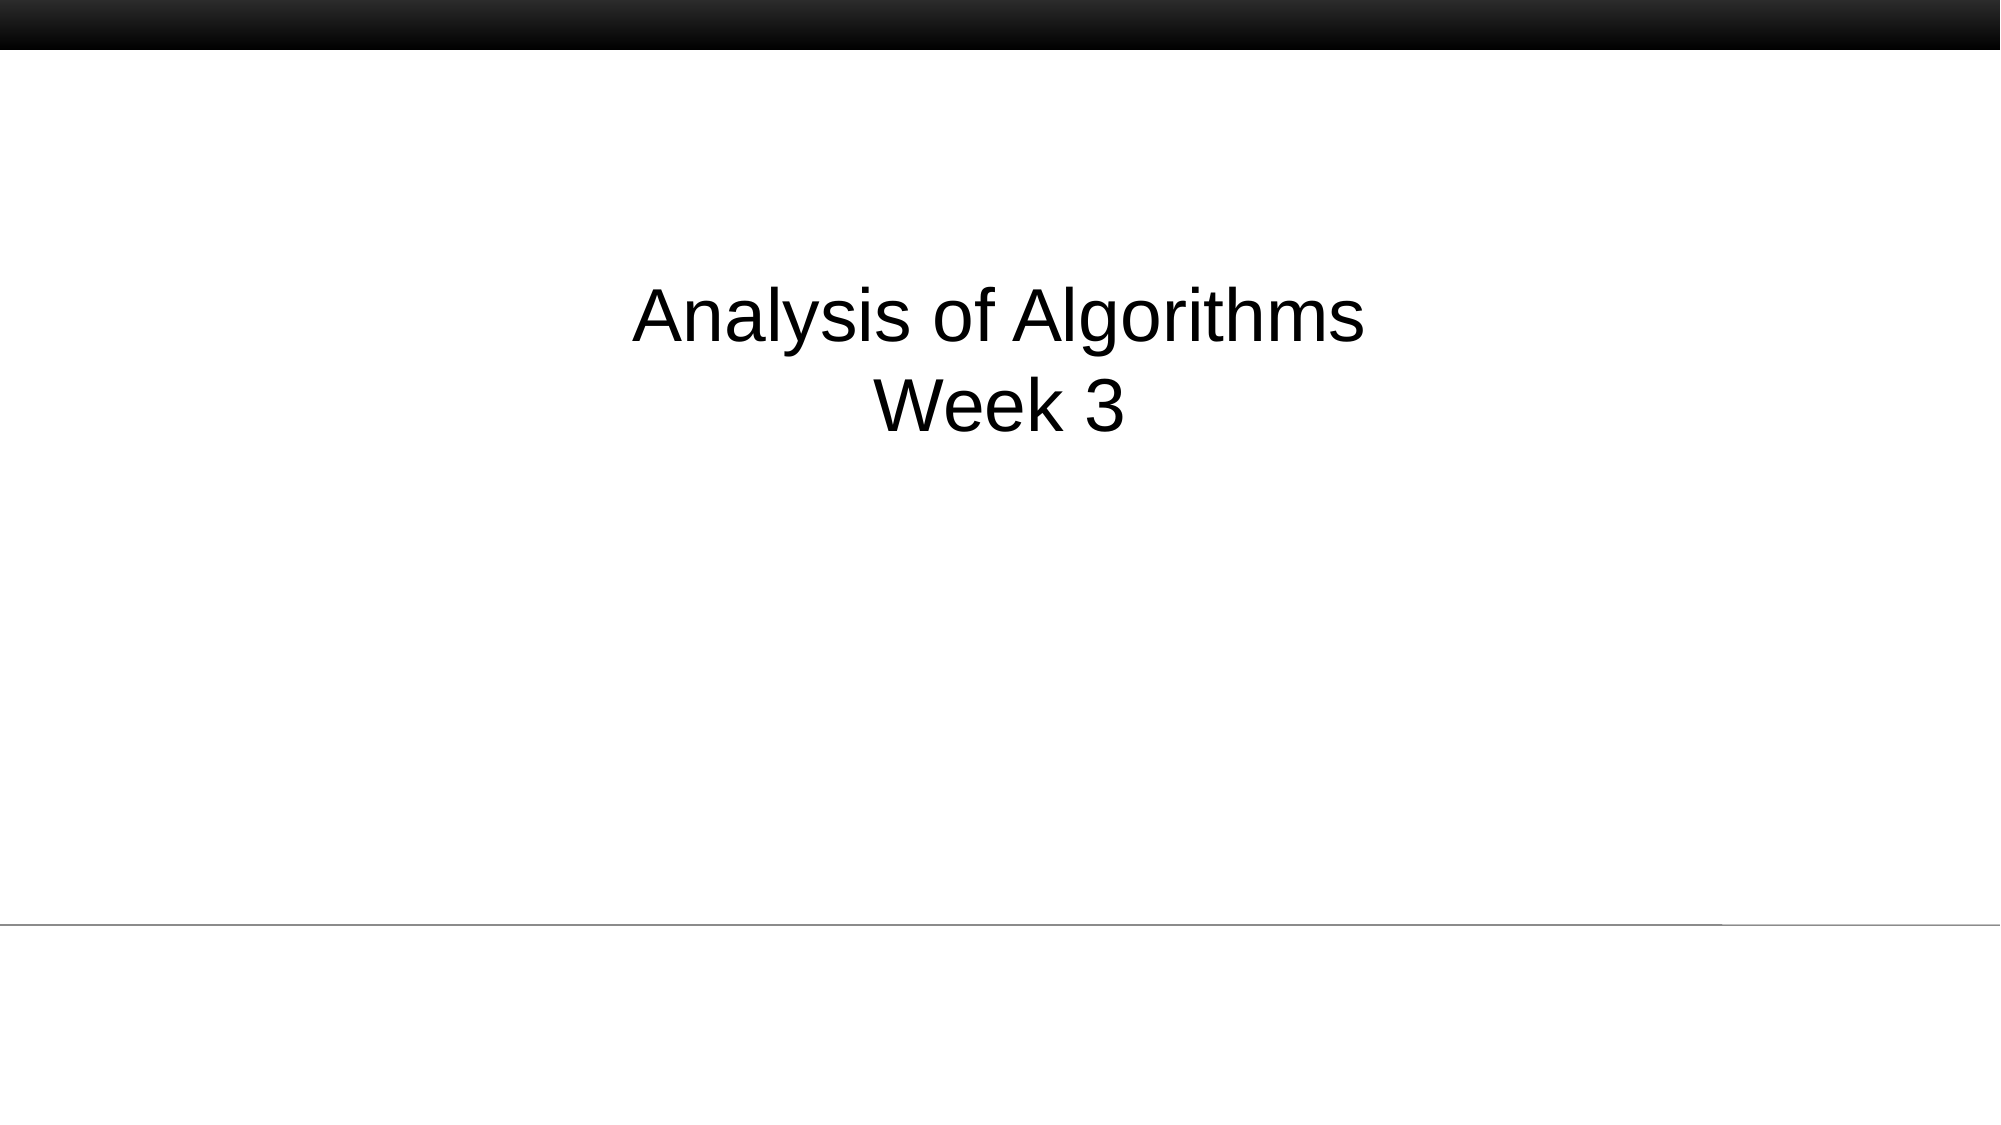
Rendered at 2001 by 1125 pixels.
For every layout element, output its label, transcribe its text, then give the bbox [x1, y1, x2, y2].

title Analysis of Algorithms Week 3 [150, 262, 1850, 450]
